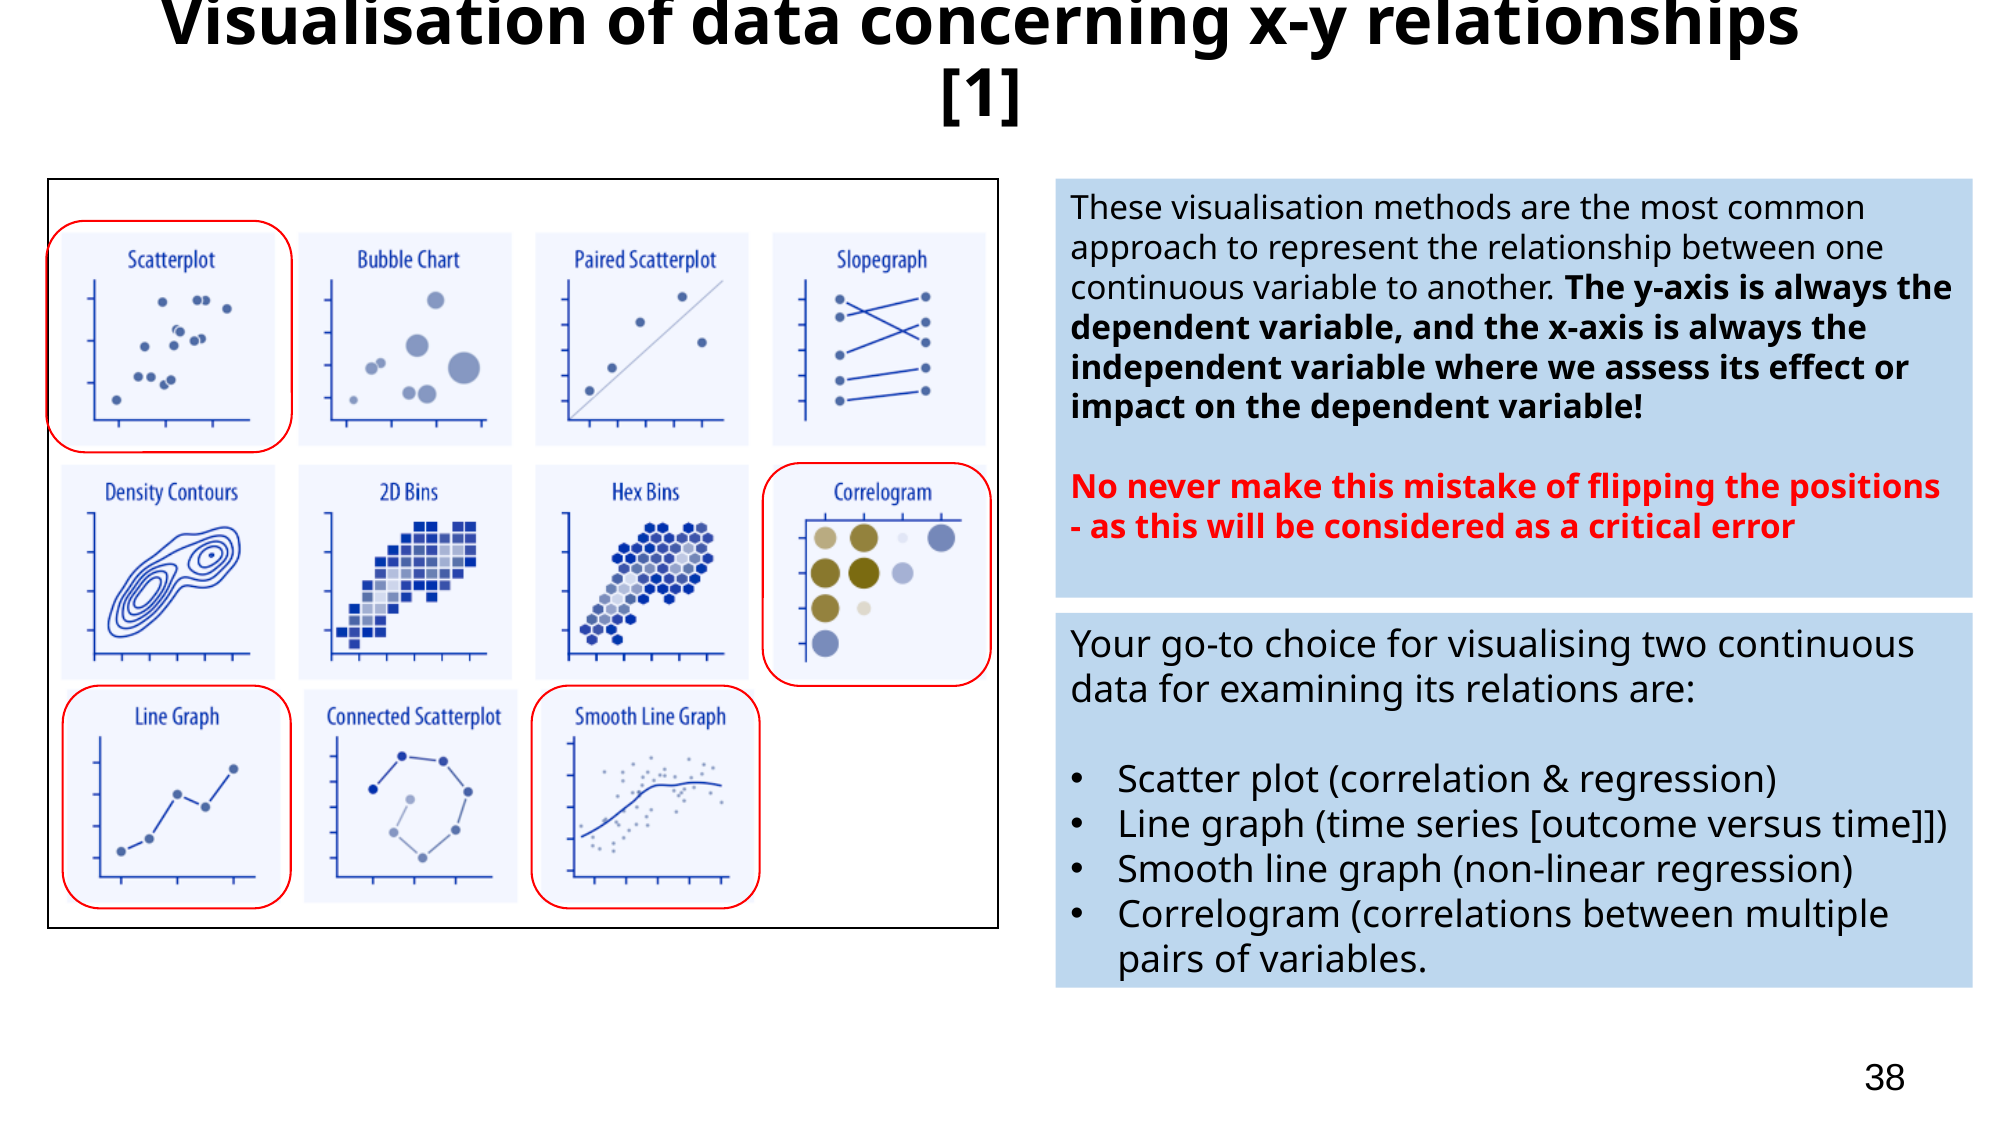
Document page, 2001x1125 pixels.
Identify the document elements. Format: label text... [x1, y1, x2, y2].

text_box [757, 706, 761, 888]
text_box [781, 682, 973, 687]
picture [62, 685, 757, 904]
text_box These visualisation methods are the most common approach to represent the relationship between one continuous variable to another. The y-axis is always the dependent variable, and the x-axis is always the independent variable where we assess its effect or impact on the dependent variable! No never make this mistake of flipping the positions - as this will be considered as a critical error [1055, 178, 1973, 598]
text_box Your go-to choice for visualising two continuous data for examining its relations are: Scatter plot (correlation & regression) Line graph (time series [outcome versus time]]) Smooth line graph (non-linear regression) Correlogram (correlations between multiple pairs of variables. [1055, 612, 1973, 988]
text_box [45, 233, 55, 440]
text_box [80, 904, 274, 910]
text_box [67, 219, 271, 224]
text_box 38 [1849, 1045, 1939, 1070]
text_box [549, 904, 742, 910]
picture [55, 224, 991, 455]
picture [58, 458, 994, 682]
text_box [47, 178, 999, 929]
